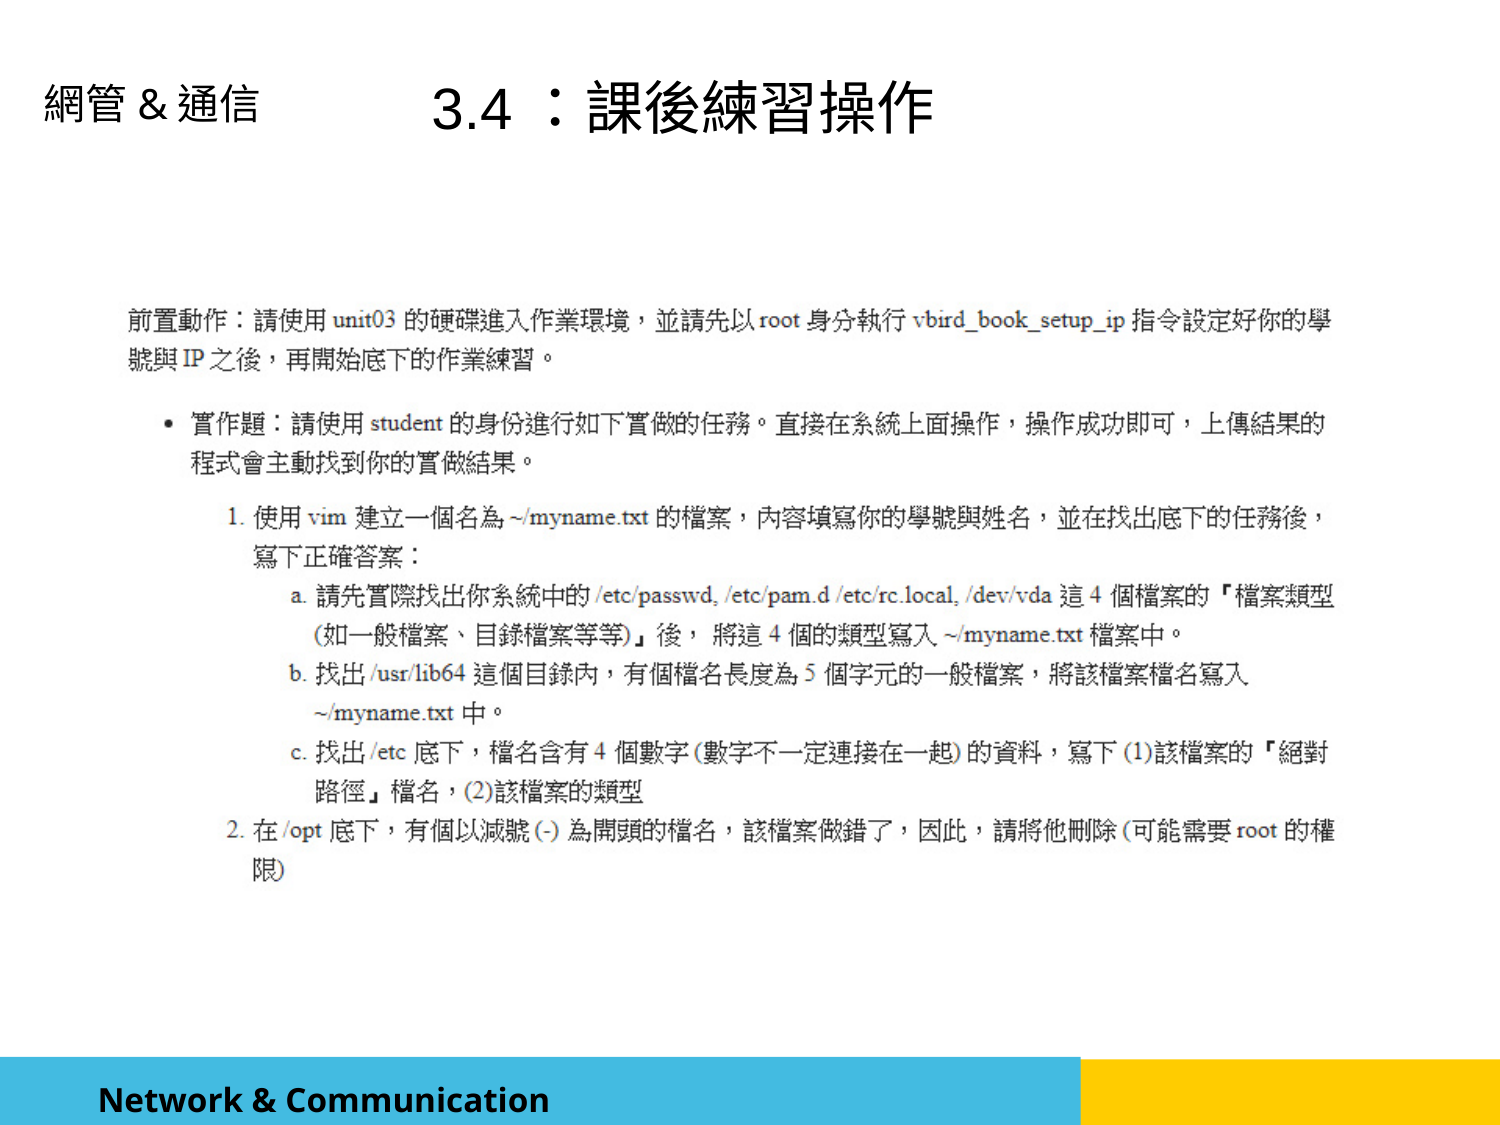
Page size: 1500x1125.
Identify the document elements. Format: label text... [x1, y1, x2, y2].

title 3.4：課後練習操作 [431, 42, 1500, 171]
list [118, 290, 1361, 891]
